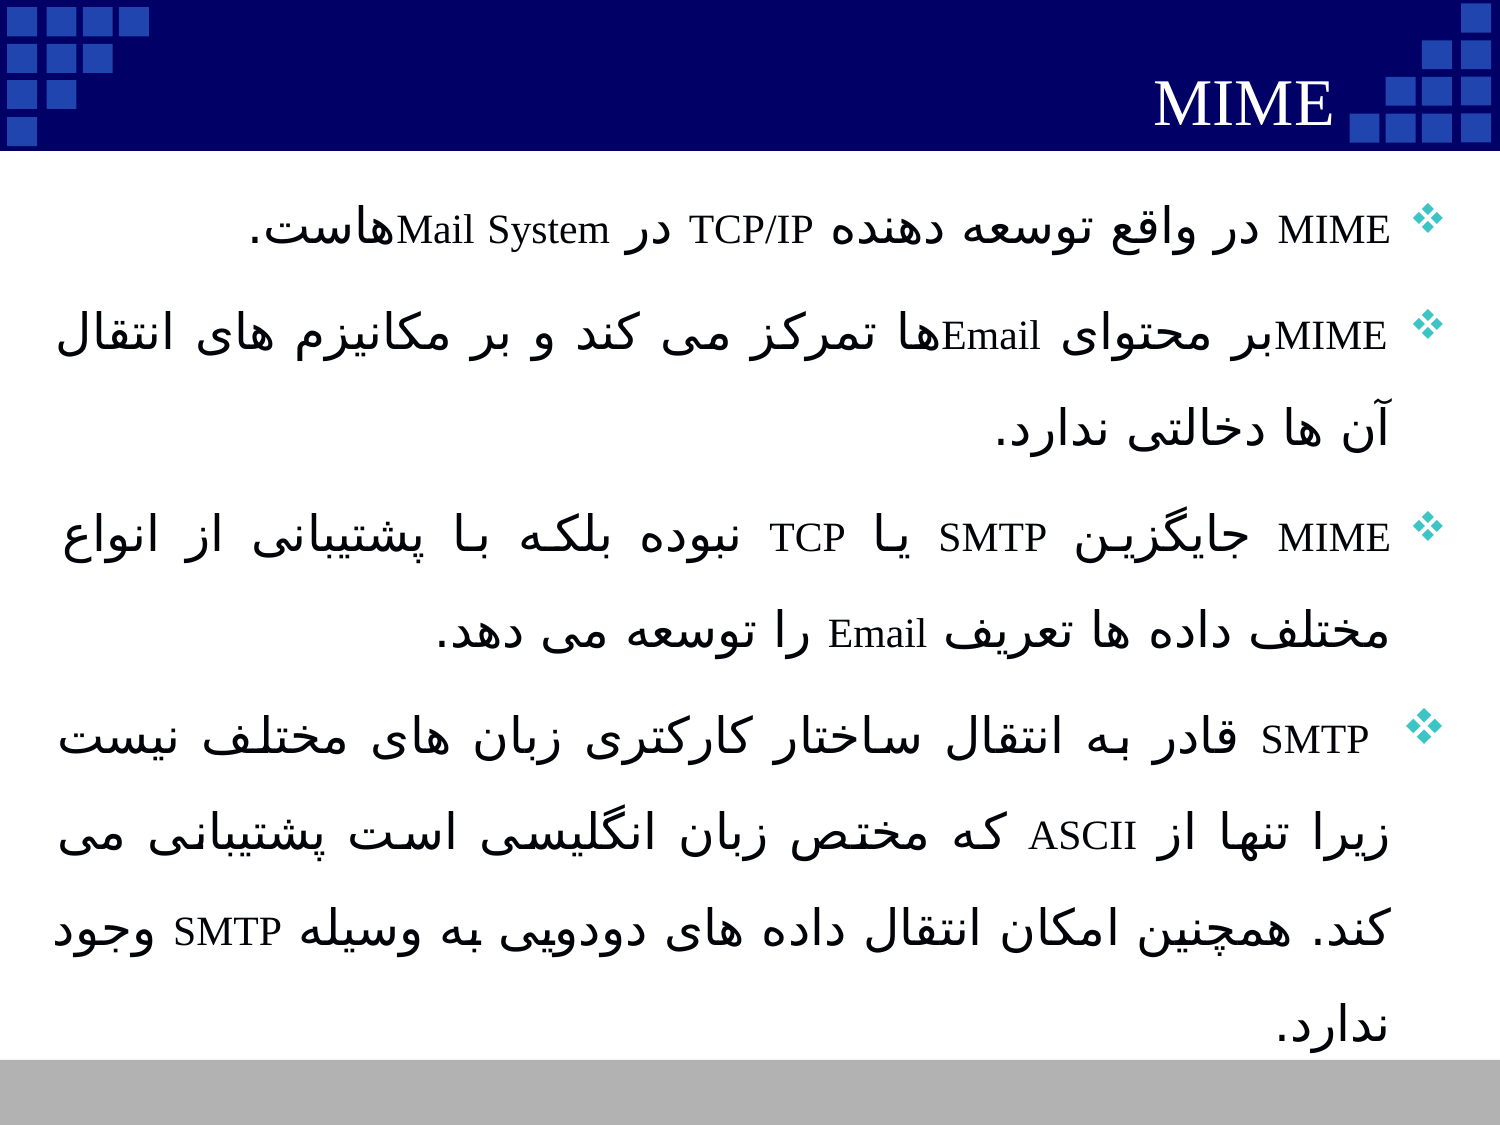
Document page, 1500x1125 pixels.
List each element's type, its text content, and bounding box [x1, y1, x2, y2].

list MIME در واقع توسعه دهنده TCP/IP در Mail Systemهاست. MIMEبر محتوای Emailها تمرکز می کند و بر مکانیزم های انتقال آن ها دخالتی ندارد. MIME جایگزین SMTP یا TCP نبوده بلکه با پشتیبانی از انواع مختلف داده ها تعریف Email را توسعه می دهد. SMTP قادر به انتقال ساختار کارکتری زبان های مختلف نیست زیرا تنها از ASCII که مختص زبان انگلیسی است پشتیبانی می کند. همچنین امکان انتقال داده های دودویی به وسیله SMTP وجود ندارد. در RFC 822 محتوای پیغام های الکترونیکی بررسی نشده است تنها هدر آن مورد بحث قرار گرفته است. [37, 149, 1463, 1012]
title MIME [137, 52, 1351, 145]
text_box [0, 1059, 1500, 1125]
